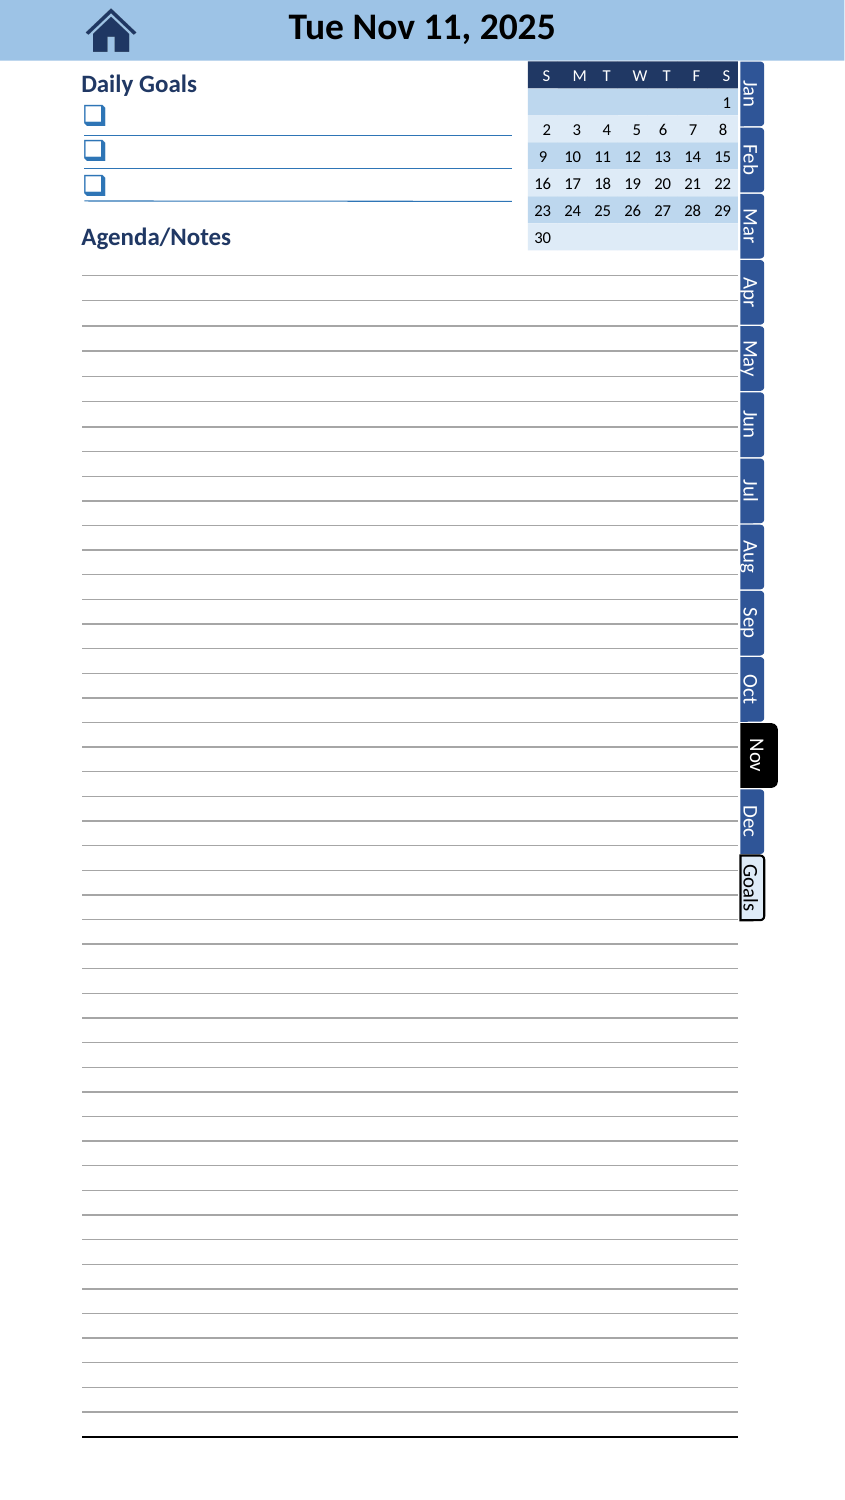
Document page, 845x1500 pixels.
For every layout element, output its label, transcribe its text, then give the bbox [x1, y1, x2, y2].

list Tue Nov 11, 2025 [190, 0, 655, 61]
picture [82, 1, 140, 59]
